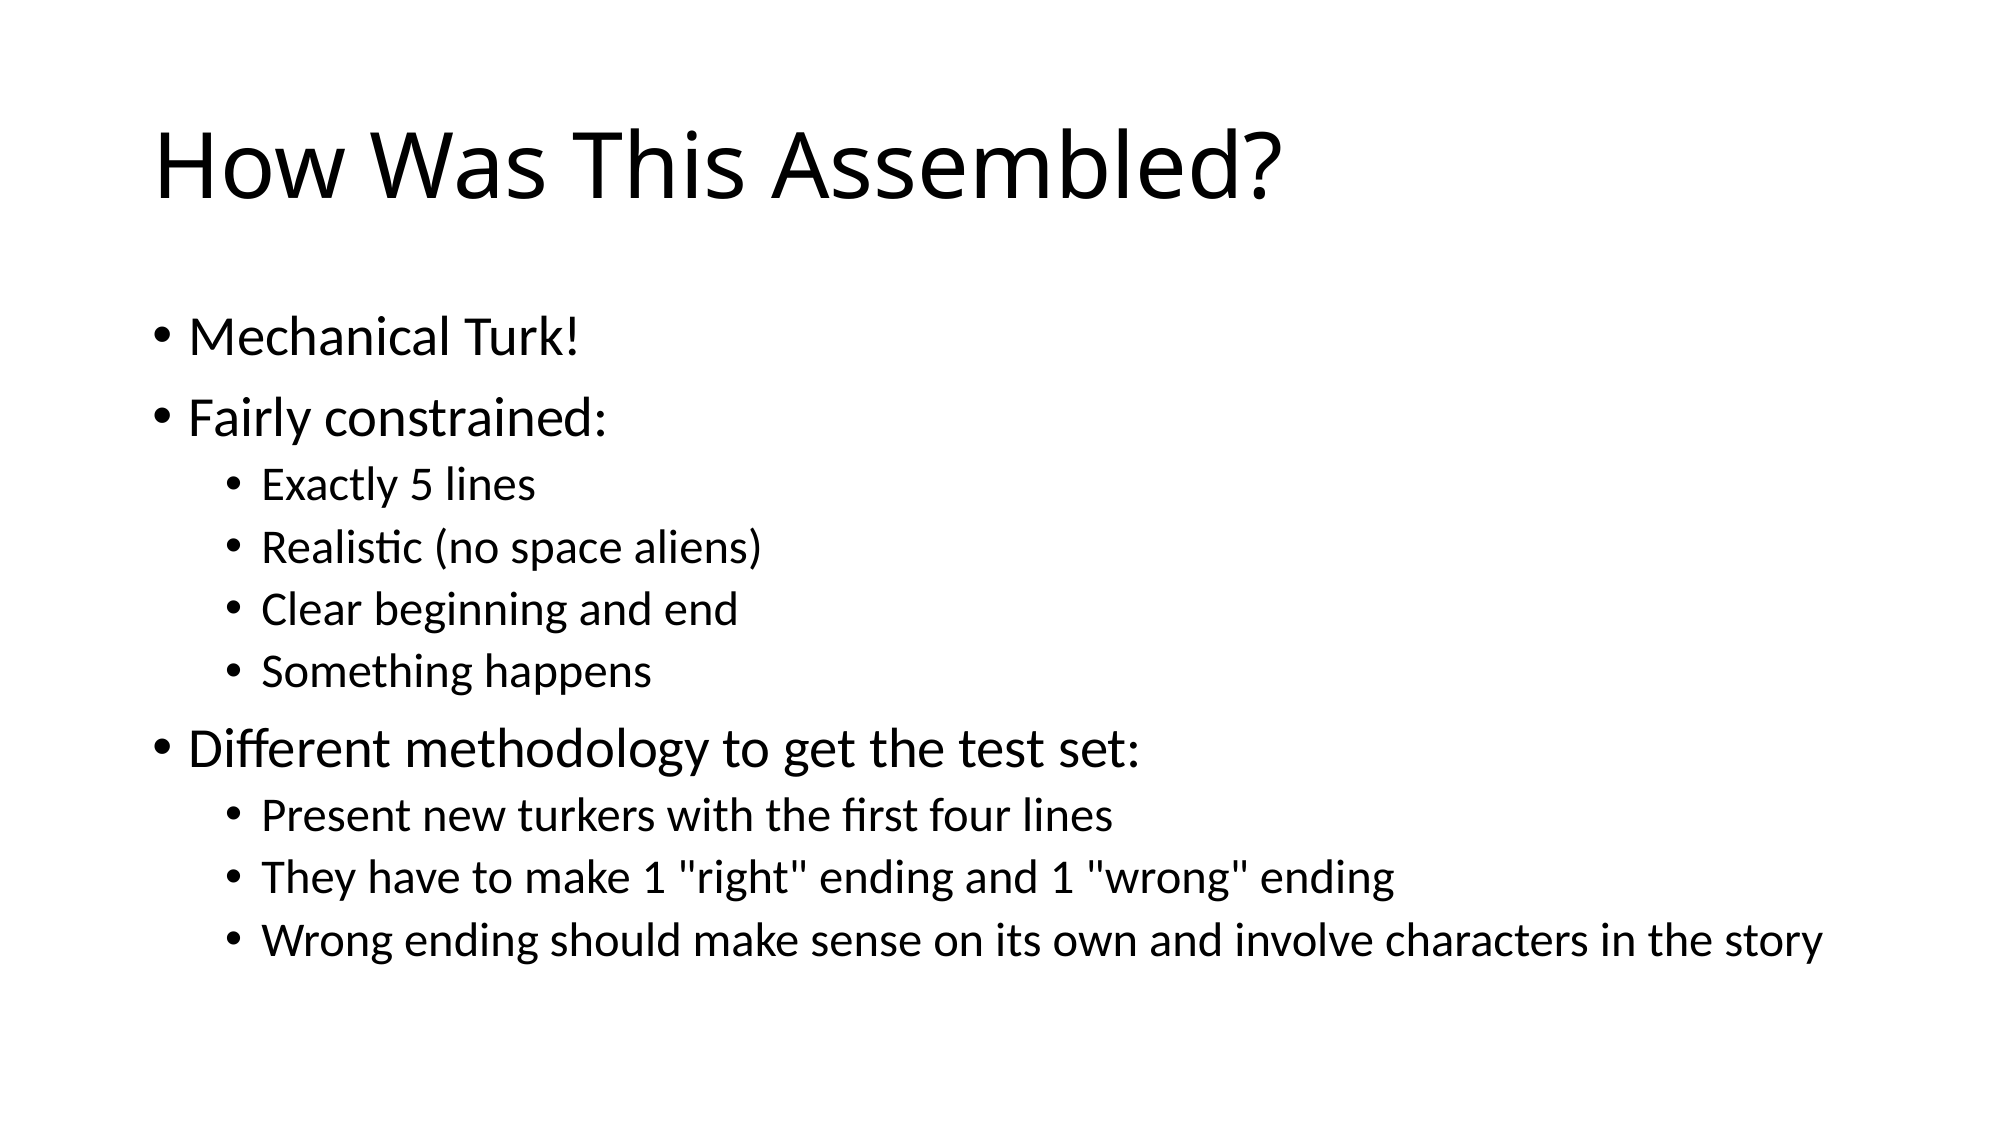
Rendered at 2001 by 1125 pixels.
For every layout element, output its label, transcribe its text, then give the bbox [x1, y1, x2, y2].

list Mechanical Turk! Fairly constrained: Exactly 5 lines Realistic (no space aliens) Clear beginning and end Something happens Different methodology to get the test set: Present new turkers with the first four lines They have to make 1 "right" ending and 1 "wrong" ending Wrong ending should make sense on its own and involve characters in the story [137, 299, 1863, 1014]
title How Was This Assembled? [137, 59, 1863, 278]
